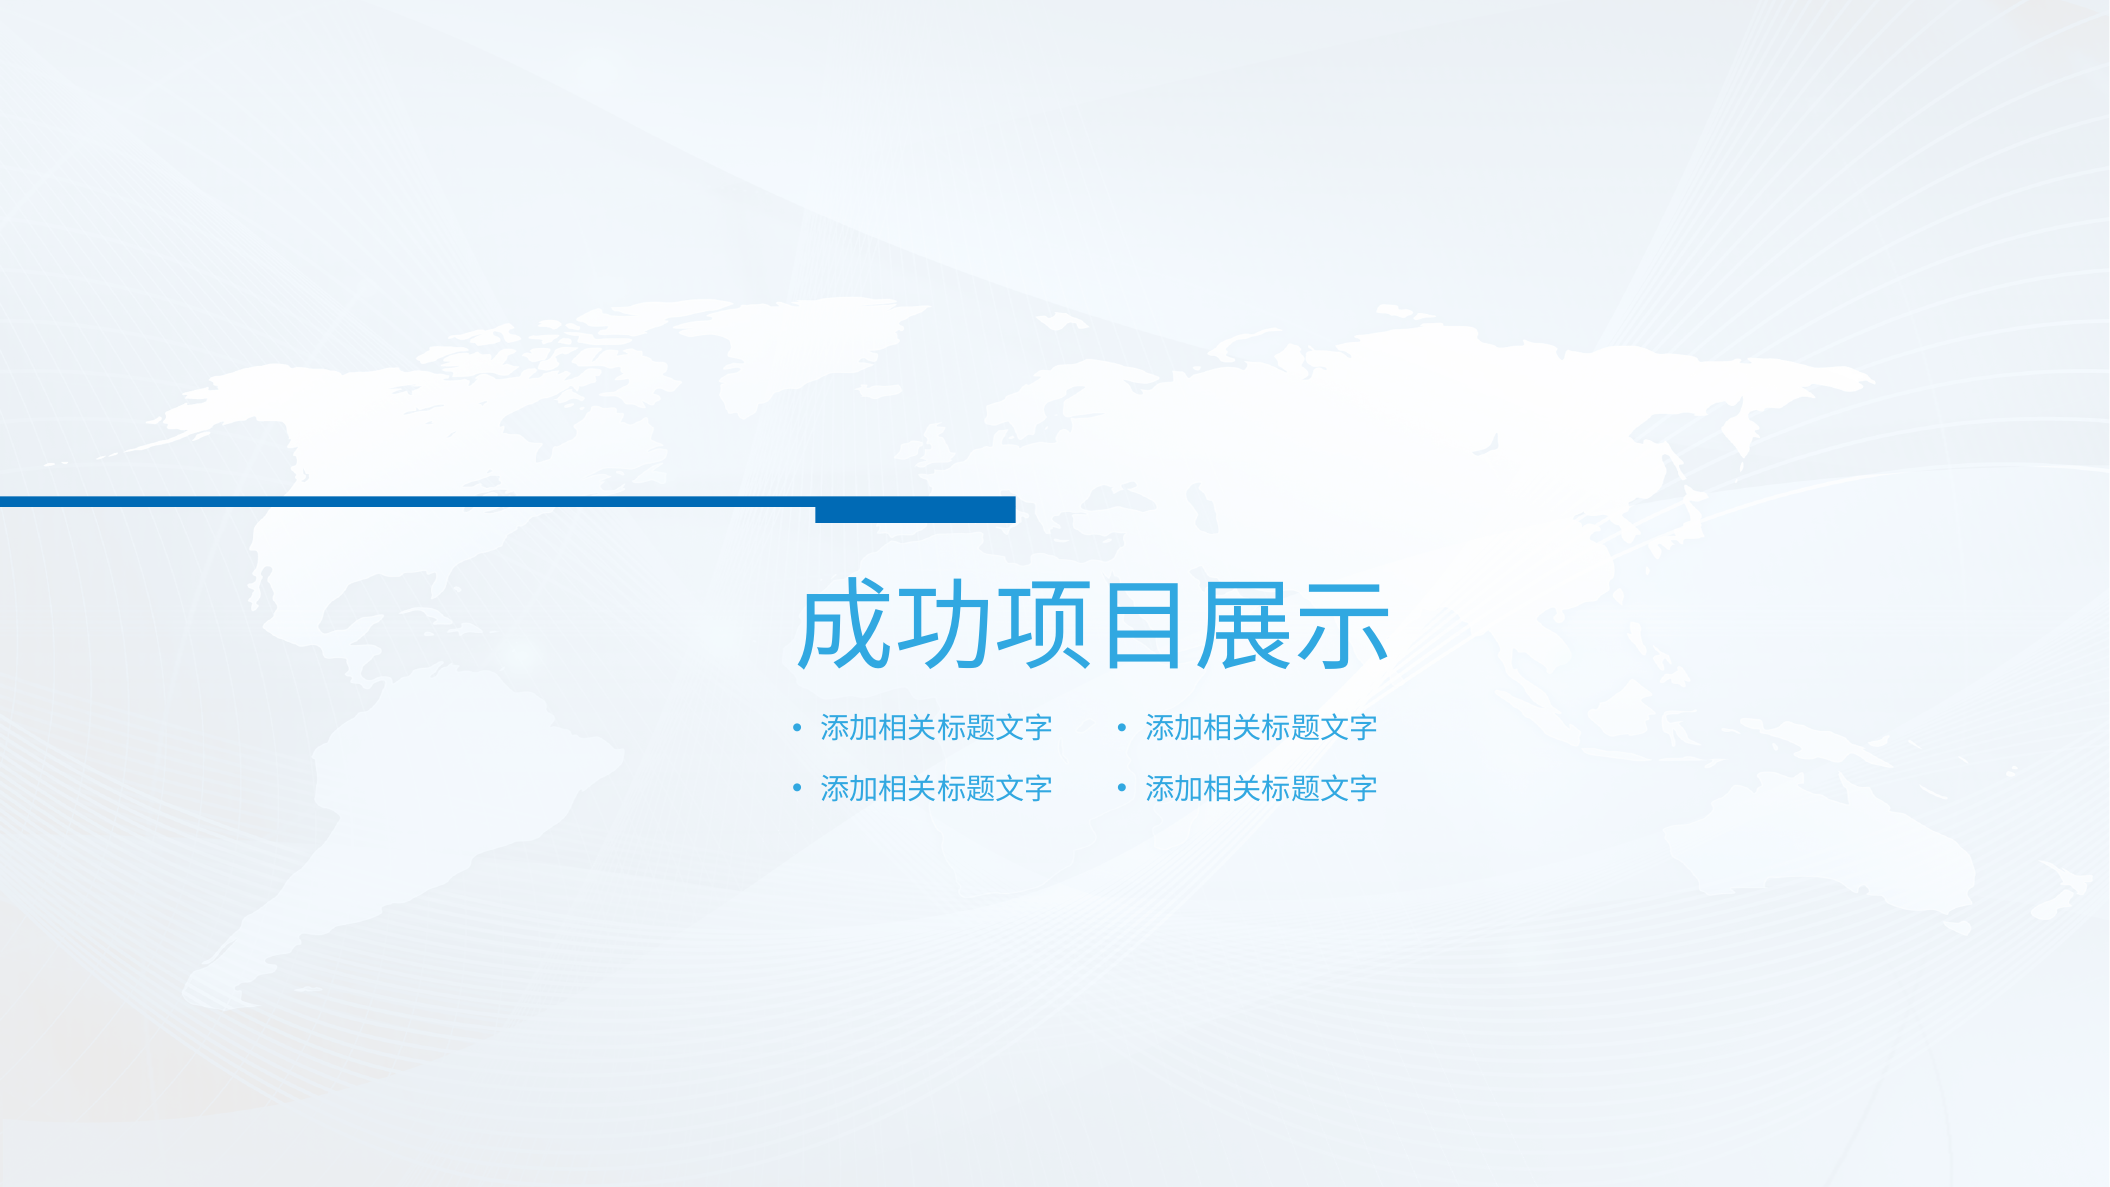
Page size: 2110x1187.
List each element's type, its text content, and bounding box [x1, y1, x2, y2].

text_box 添加相关标题文字 [1102, 762, 1508, 813]
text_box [0, 496, 1016, 523]
text_box 添加相关标题文字 [1102, 702, 1508, 752]
text_box 成功项目展示 [794, 561, 1409, 682]
text_box 添加相关标题文字 [777, 762, 1102, 813]
text_box 添加相关标题文字 [777, 702, 1102, 752]
